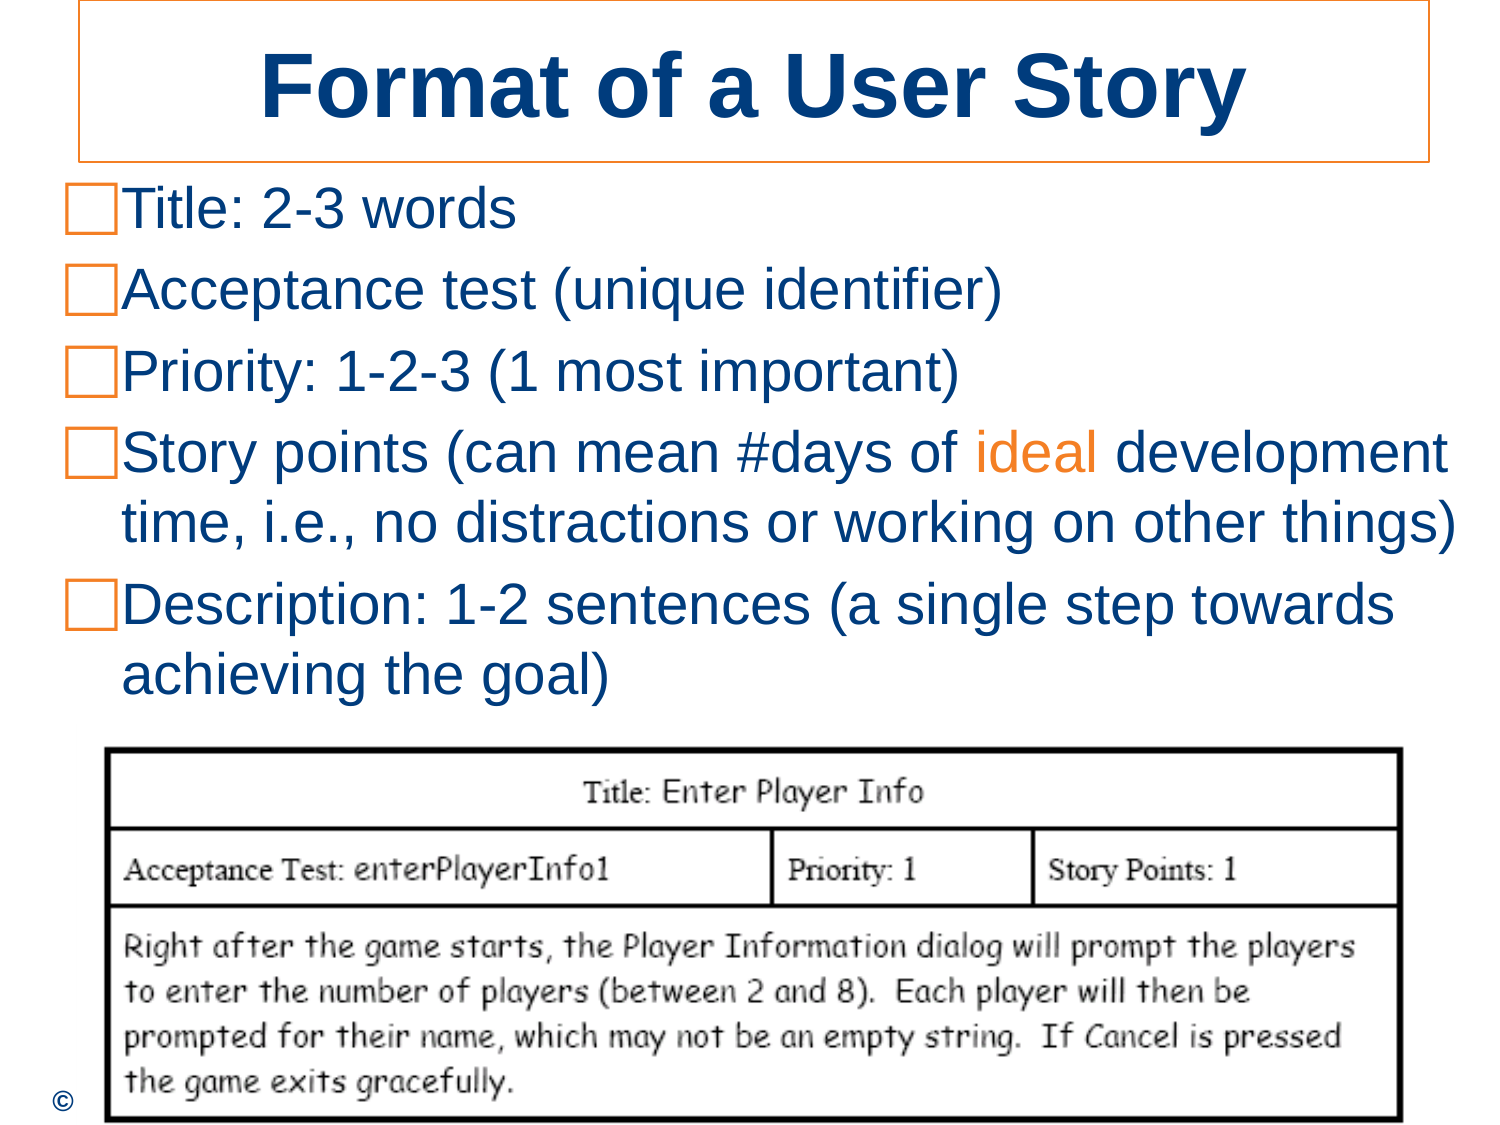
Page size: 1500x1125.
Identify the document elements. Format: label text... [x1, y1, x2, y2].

text_box ©L. Williams [37, 1074, 69, 1125]
list Title: 2-3 words Acceptance test (unique identifier) Priority: 1-2-3 (1 most important) Story points (can mean #days of ideal development time, i.e., no distractions or working on other things) Description: 1-2 sentences (a single step towards achieving the goal) [50, 162, 1500, 874]
title Format of a User Story [78, 75, 1430, 162]
text_box [0, 0, 1500, 75]
picture [74, 724, 1438, 1125]
